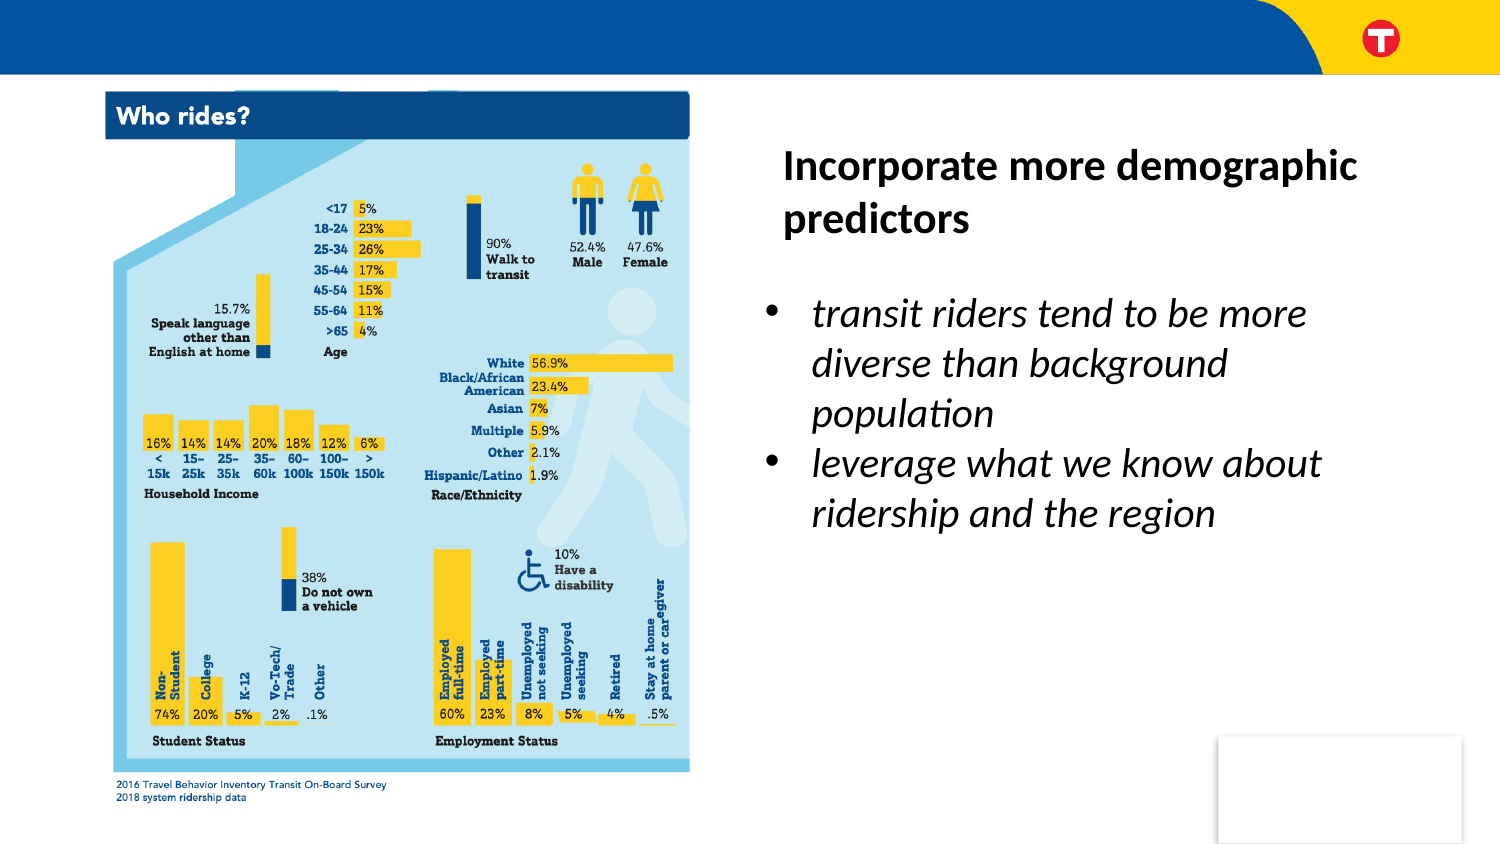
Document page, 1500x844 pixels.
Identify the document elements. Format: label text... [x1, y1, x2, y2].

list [0, 89, 690, 844]
title Incorporate more demographic predictors [767, 127, 1424, 251]
picture [0, 0, 1500, 844]
text_box transit riders tend to be more diverse than background population leverage what we know about ridership and the region [749, 277, 1341, 588]
